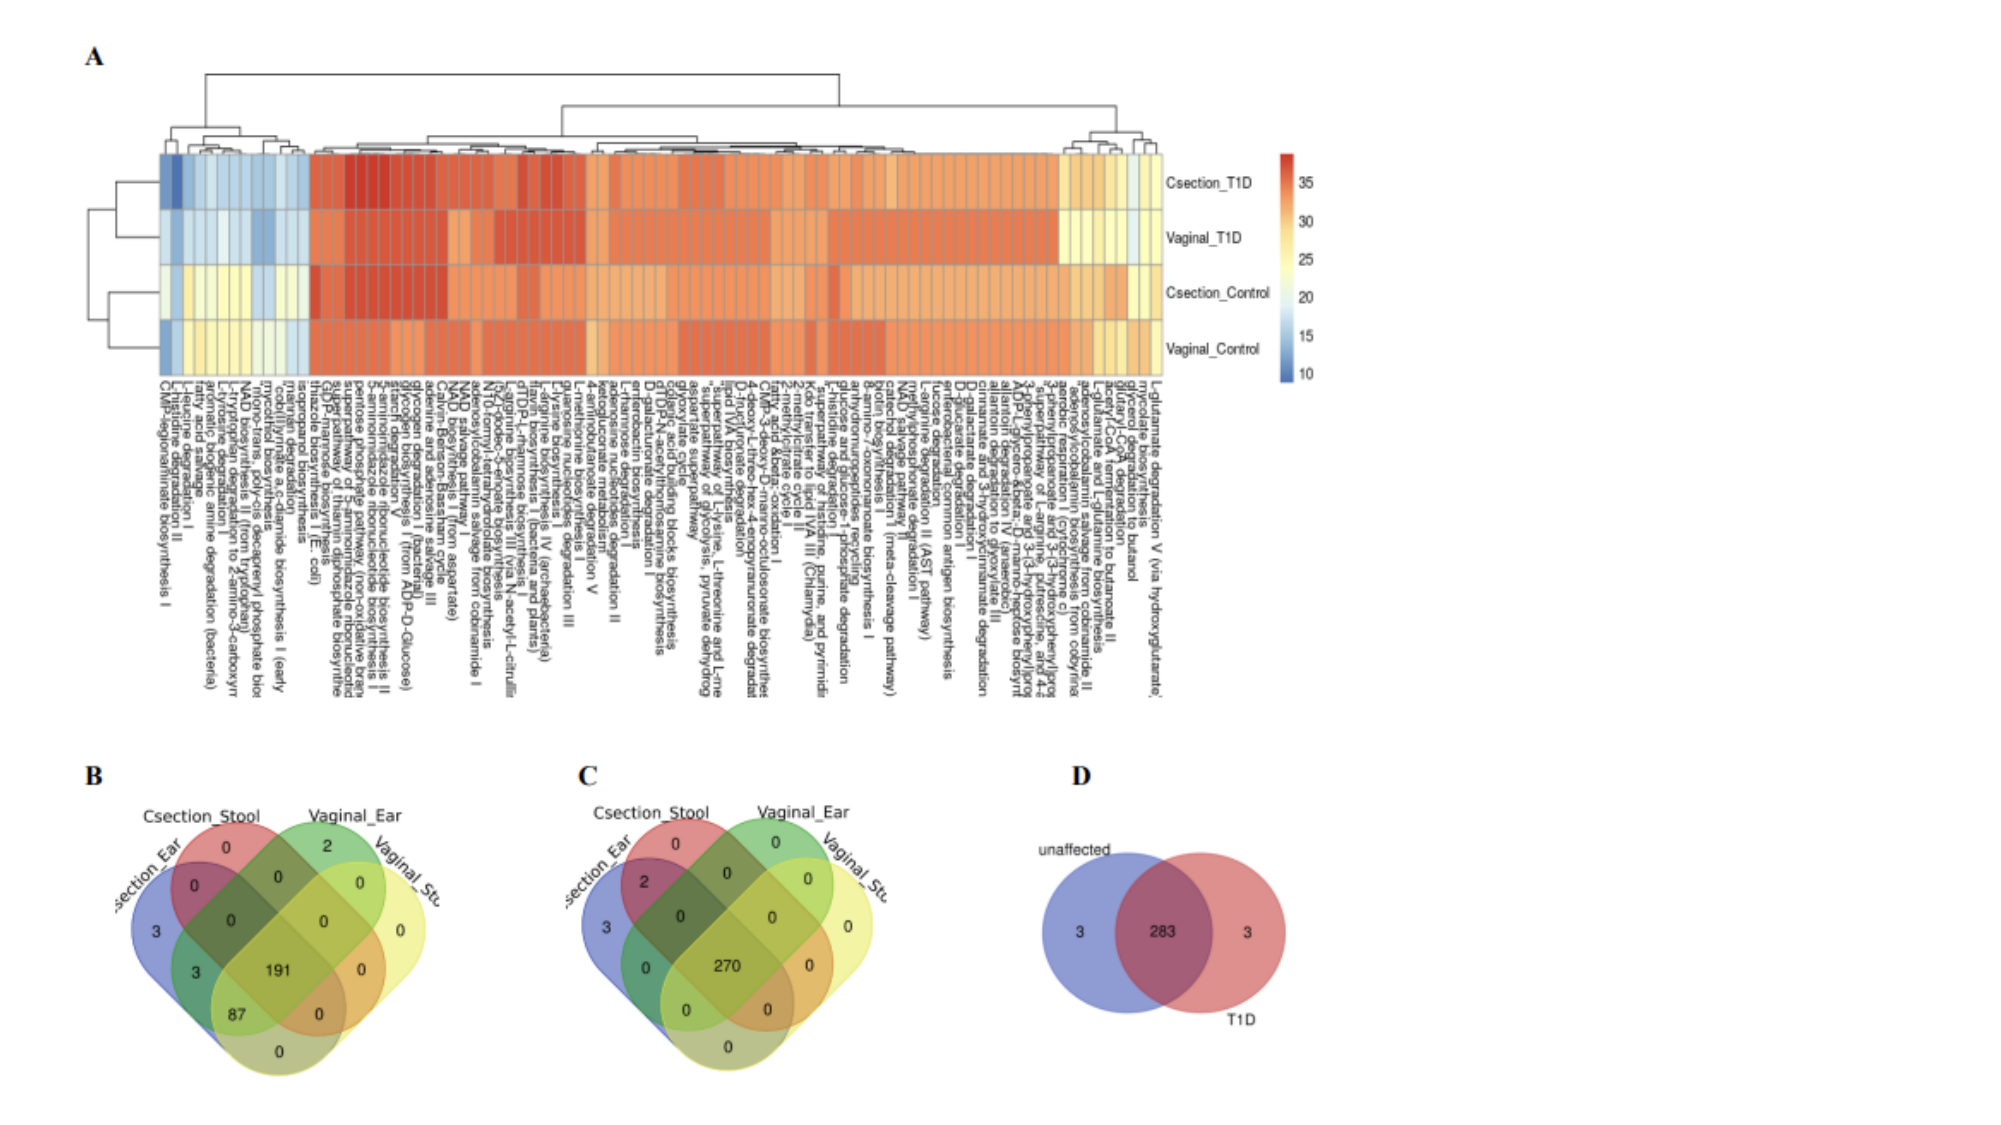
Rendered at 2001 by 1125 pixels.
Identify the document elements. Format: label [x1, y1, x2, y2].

picture [78, 38, 1322, 1080]
